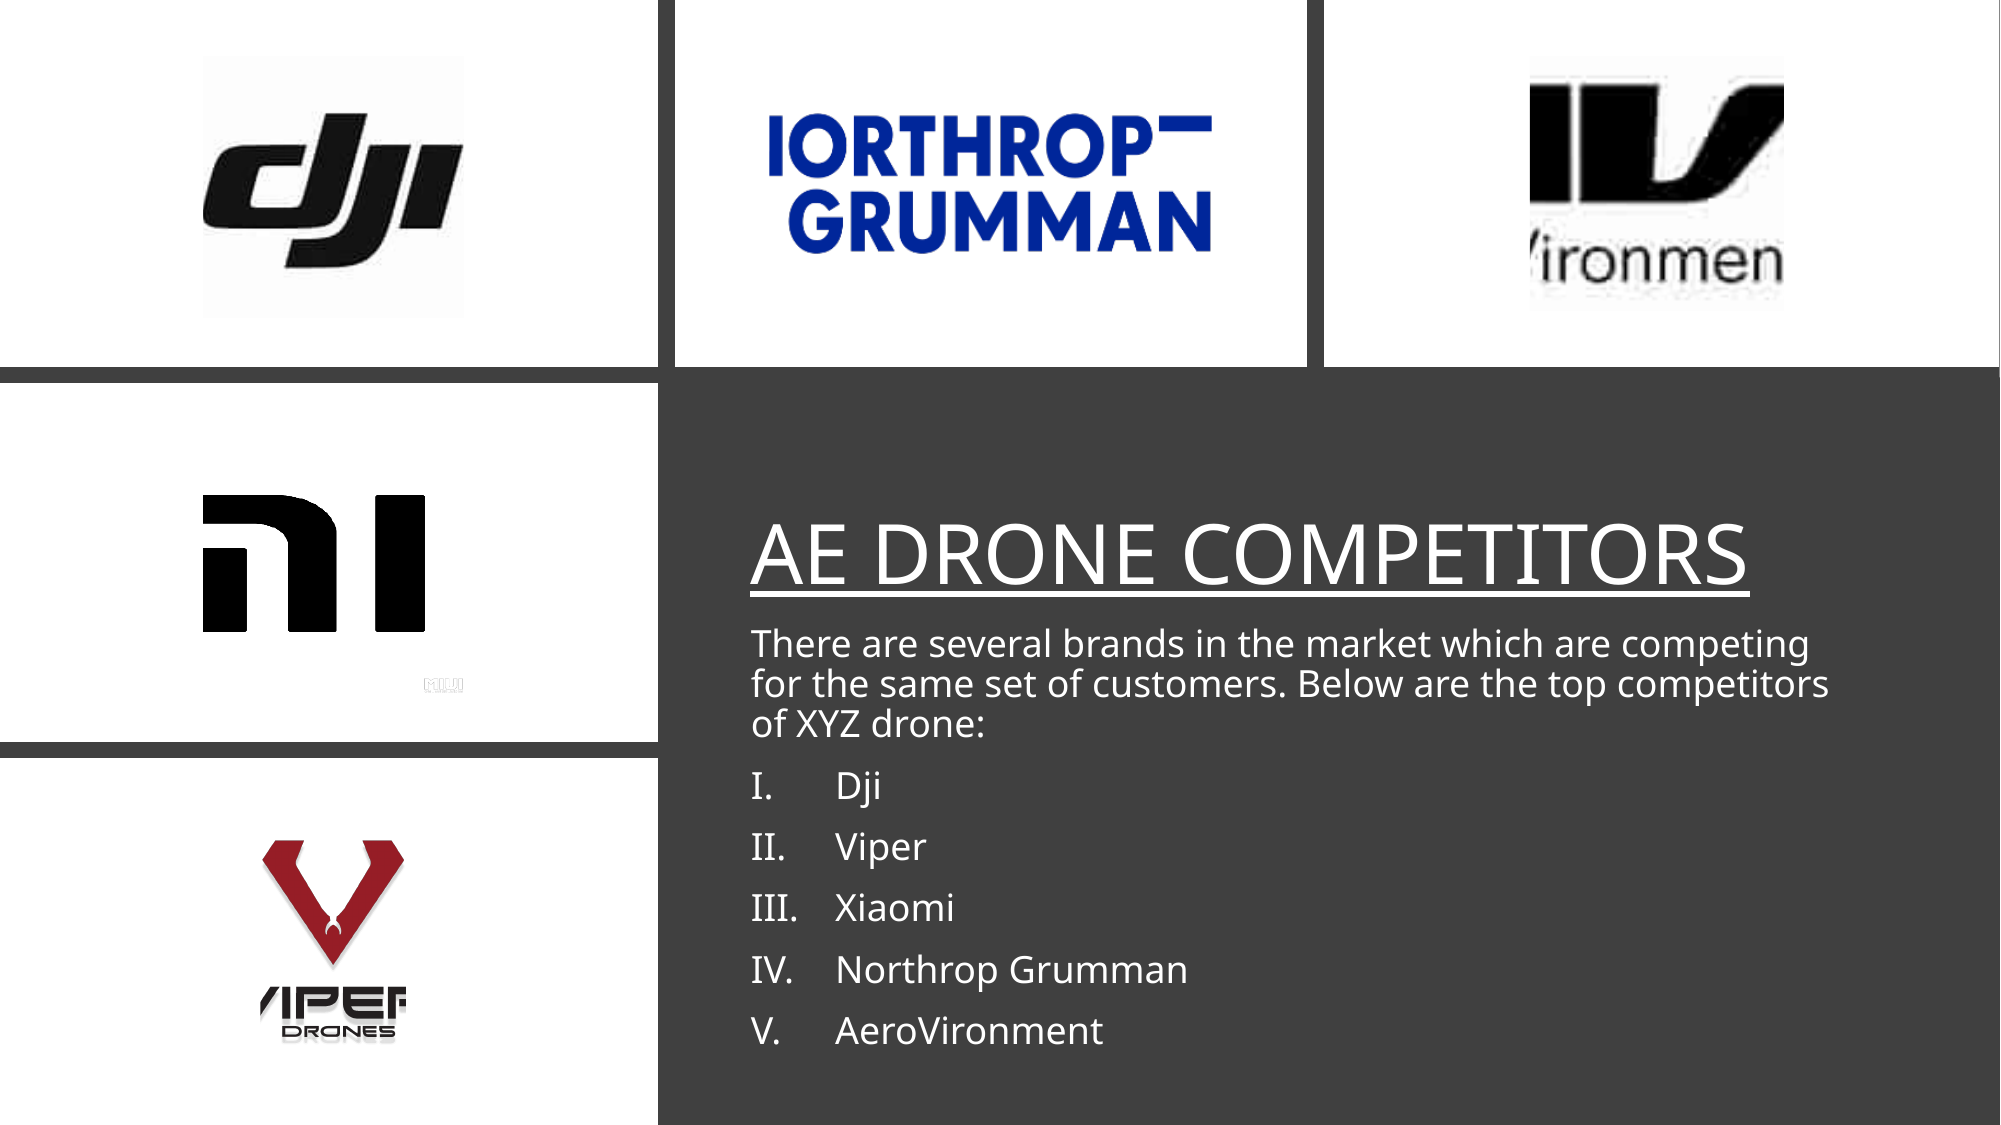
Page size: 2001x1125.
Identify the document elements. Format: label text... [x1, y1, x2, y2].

text_box [0, 383, 658, 742]
list There are several brands in the market which are competing for the same set of customers. Below are the top competitors of XYZ drone: Dji Viper Xiaomi Northrop Grumman AeroVironment [735, 617, 1863, 1069]
picture [260, 808, 406, 1069]
picture [202, 56, 464, 318]
picture [769, 56, 1212, 311]
text_box [0, 758, 658, 1125]
text_box [1324, 0, 2000, 374]
text_box [675, 383, 2000, 1125]
picture [202, 432, 464, 694]
title AE DRONE COMPETITORS [735, 474, 1862, 617]
text_box [0, 0, 658, 367]
picture [1529, 56, 1784, 311]
text_box [675, 0, 1307, 367]
